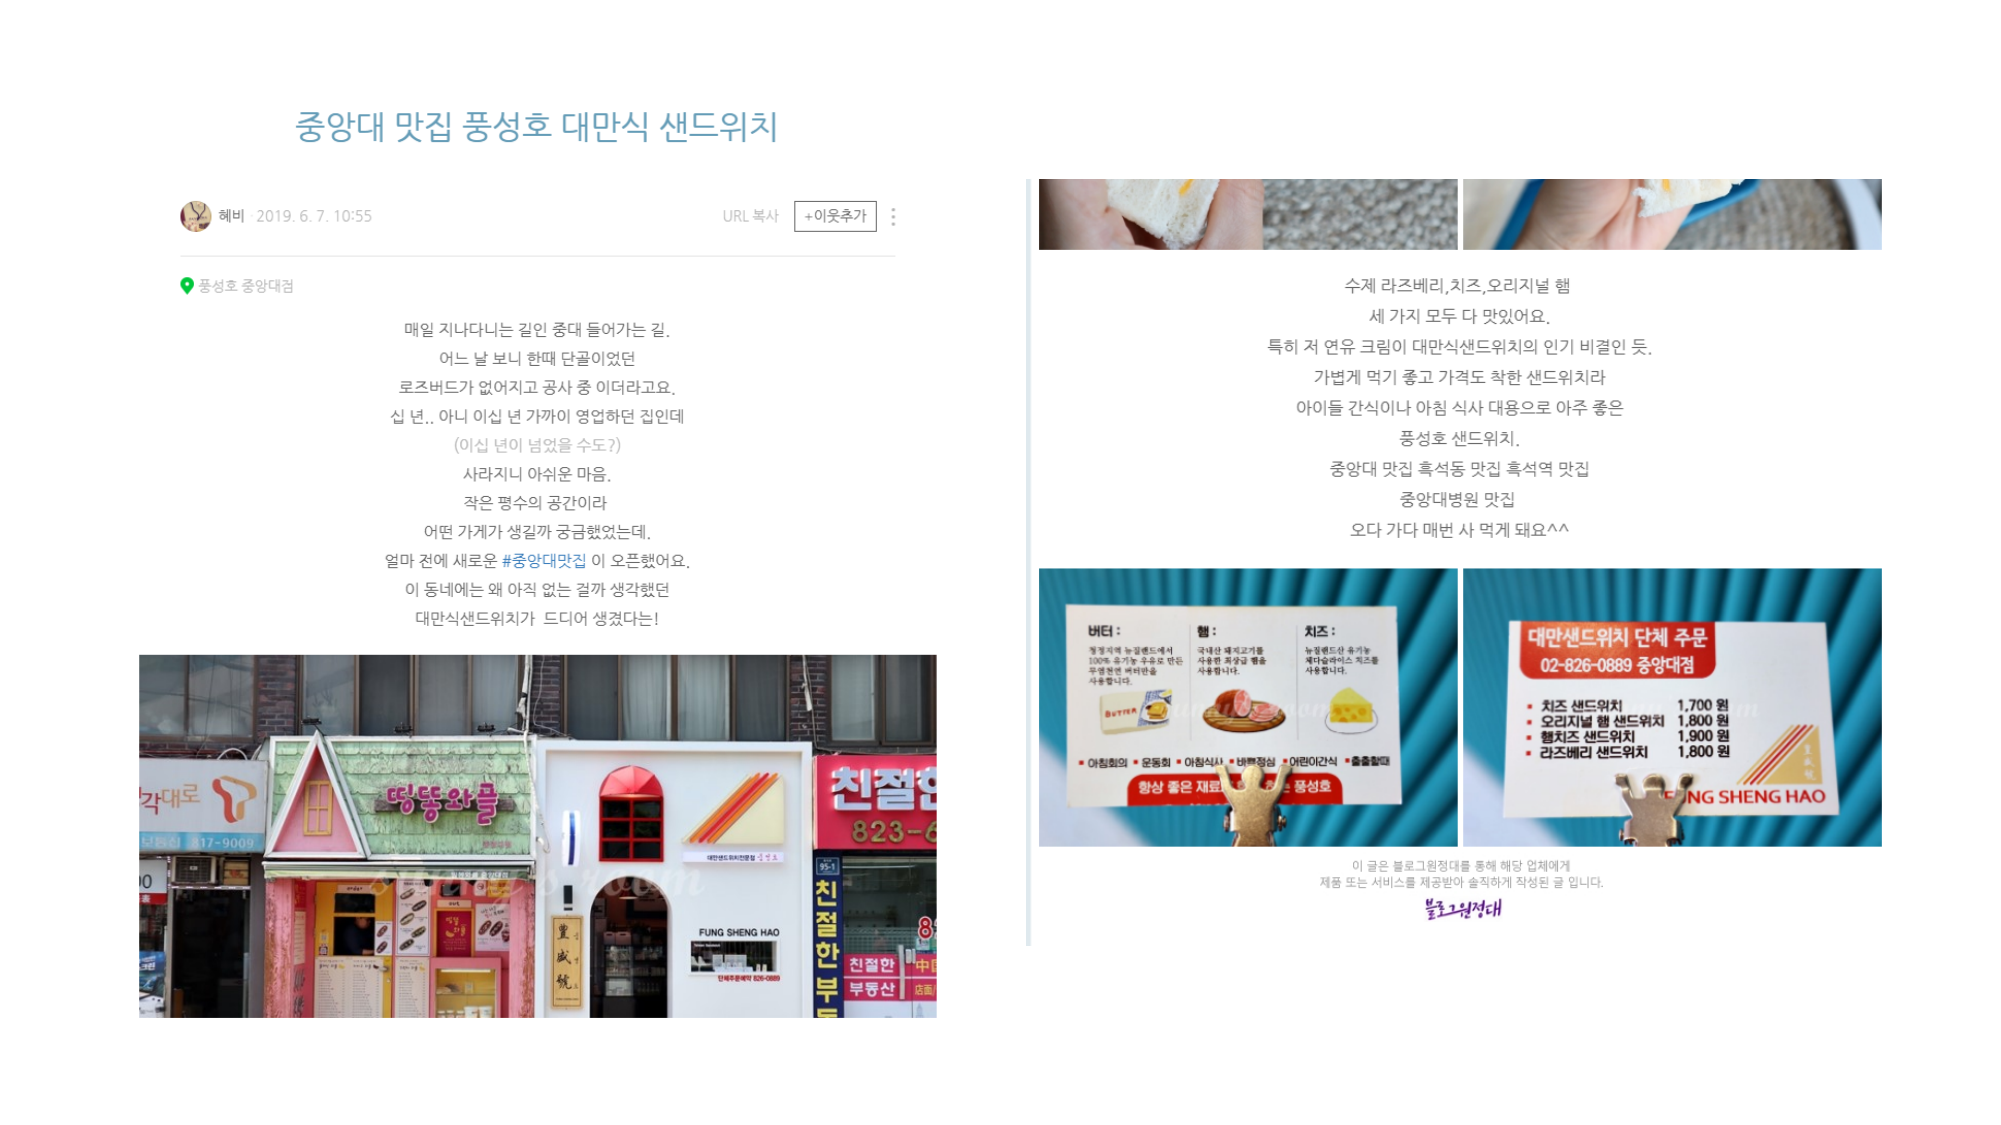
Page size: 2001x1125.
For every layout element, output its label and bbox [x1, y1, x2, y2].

list [132, 105, 947, 1020]
picture [1026, 179, 1895, 946]
